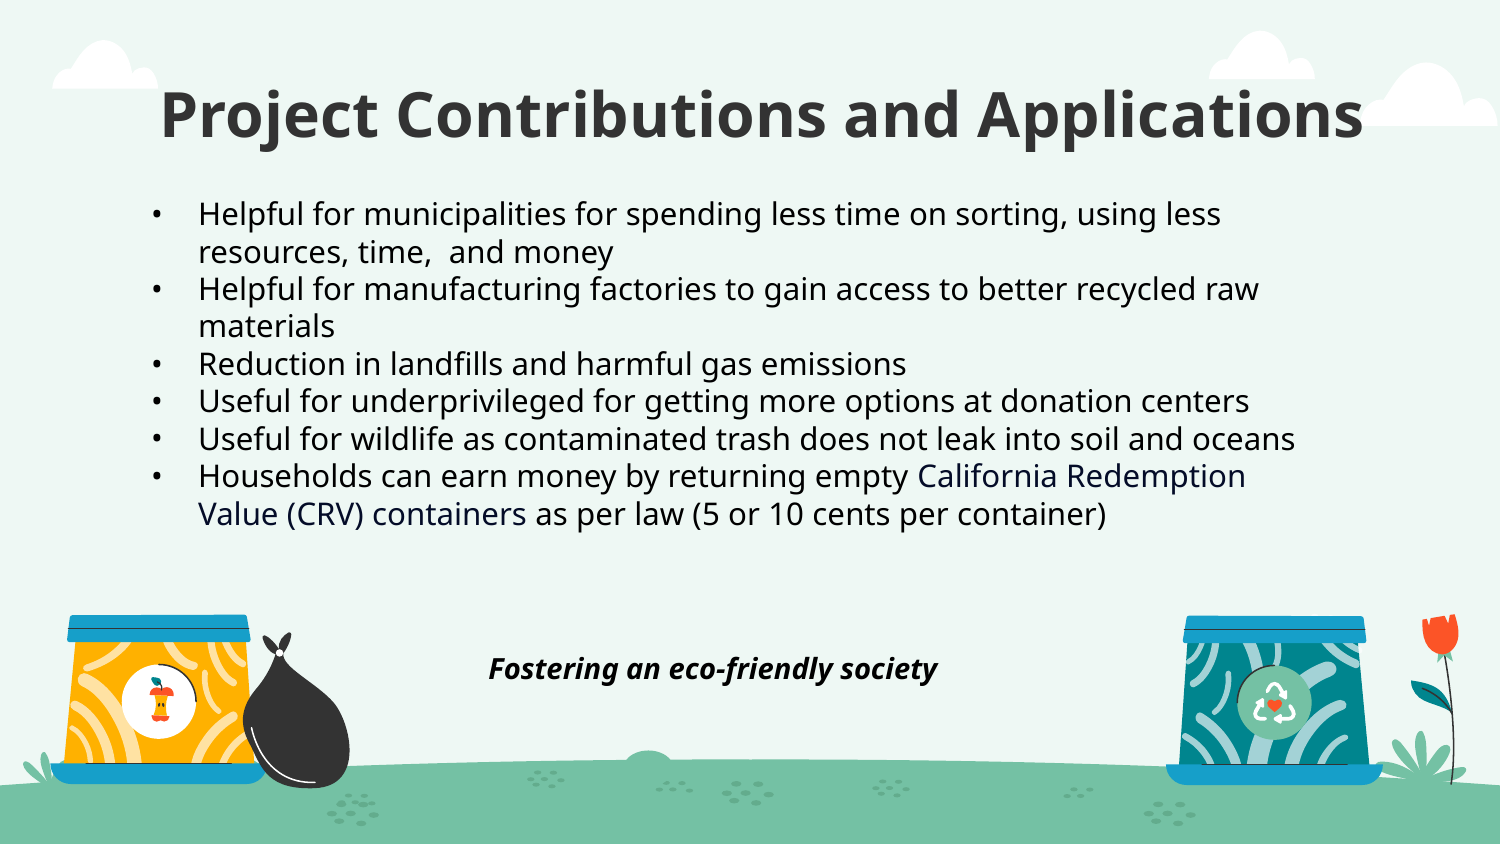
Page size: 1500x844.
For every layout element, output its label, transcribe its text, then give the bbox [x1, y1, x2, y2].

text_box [50, 614, 268, 785]
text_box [1165, 613, 1384, 786]
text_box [237, 632, 366, 789]
text_box Helpful for municipalities for spending less time on sorting, using less resources, time, and money Helpful for manufacturing factories to gain access to better recycled raw materials Reduction in landfills and harmful gas emissions Useful for underprivileged for getting more options at donation centers Useful for wildlife as contaminated trash does not leak into soil and oceans Households can earn money by returning empty California Redemption Value (CRV) containers as per law (5 or 10 cents per container) [136, 186, 1325, 539]
text_box Fostering an eco-friendly society [473, 634, 1031, 689]
title Project Contributions and Applications [130, 60, 1395, 155]
